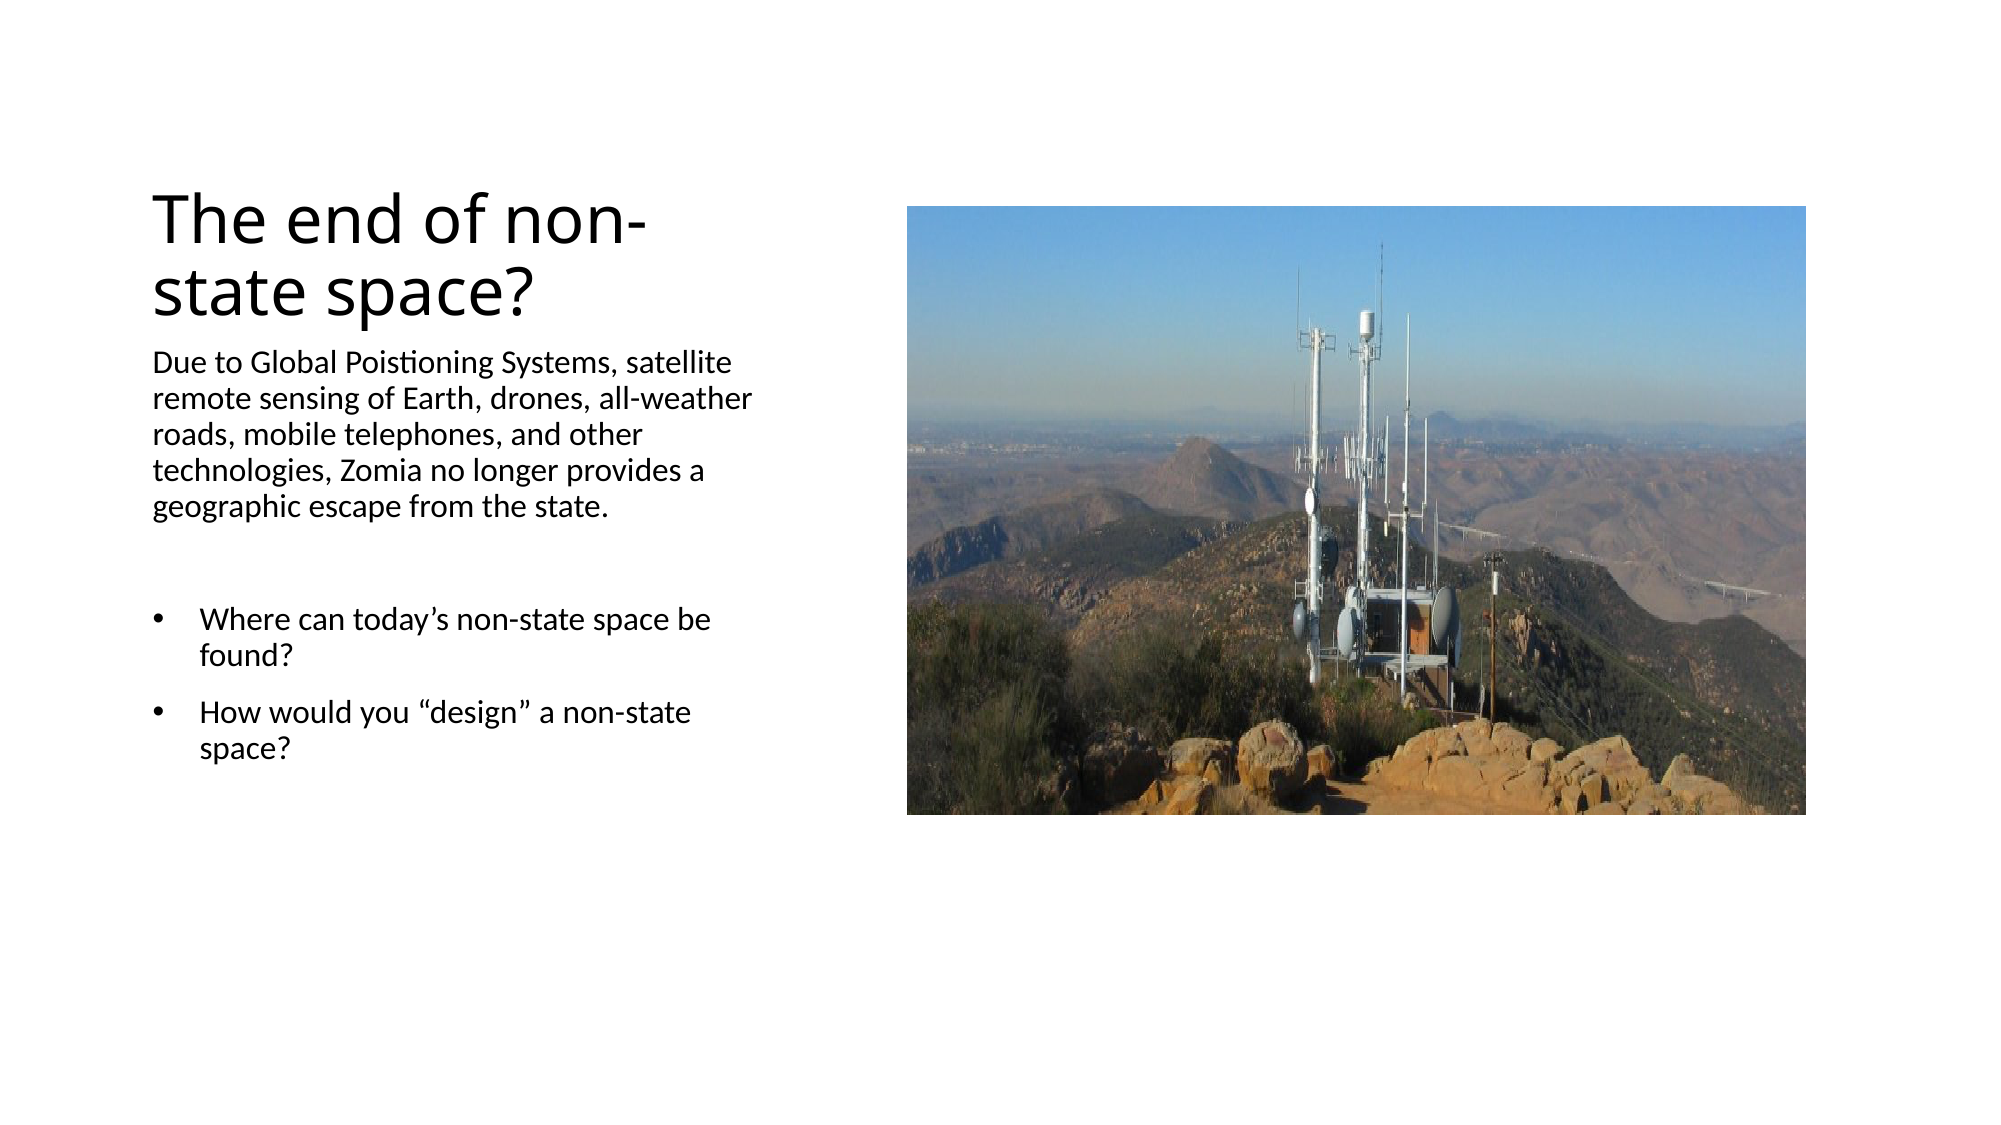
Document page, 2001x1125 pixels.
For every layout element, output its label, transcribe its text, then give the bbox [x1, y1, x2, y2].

title The end of non-state space? [137, 75, 783, 337]
picture [907, 206, 1806, 816]
list Due to Global Poistioning Systems, satellite remote sensing of Earth, drones, all-weather roads, mobile telephones, and other technologies, Zomia no longer provides a geographic escape from the state. Where can today’s non-state space be found? How would you “design” a non-state space? [137, 337, 783, 963]
